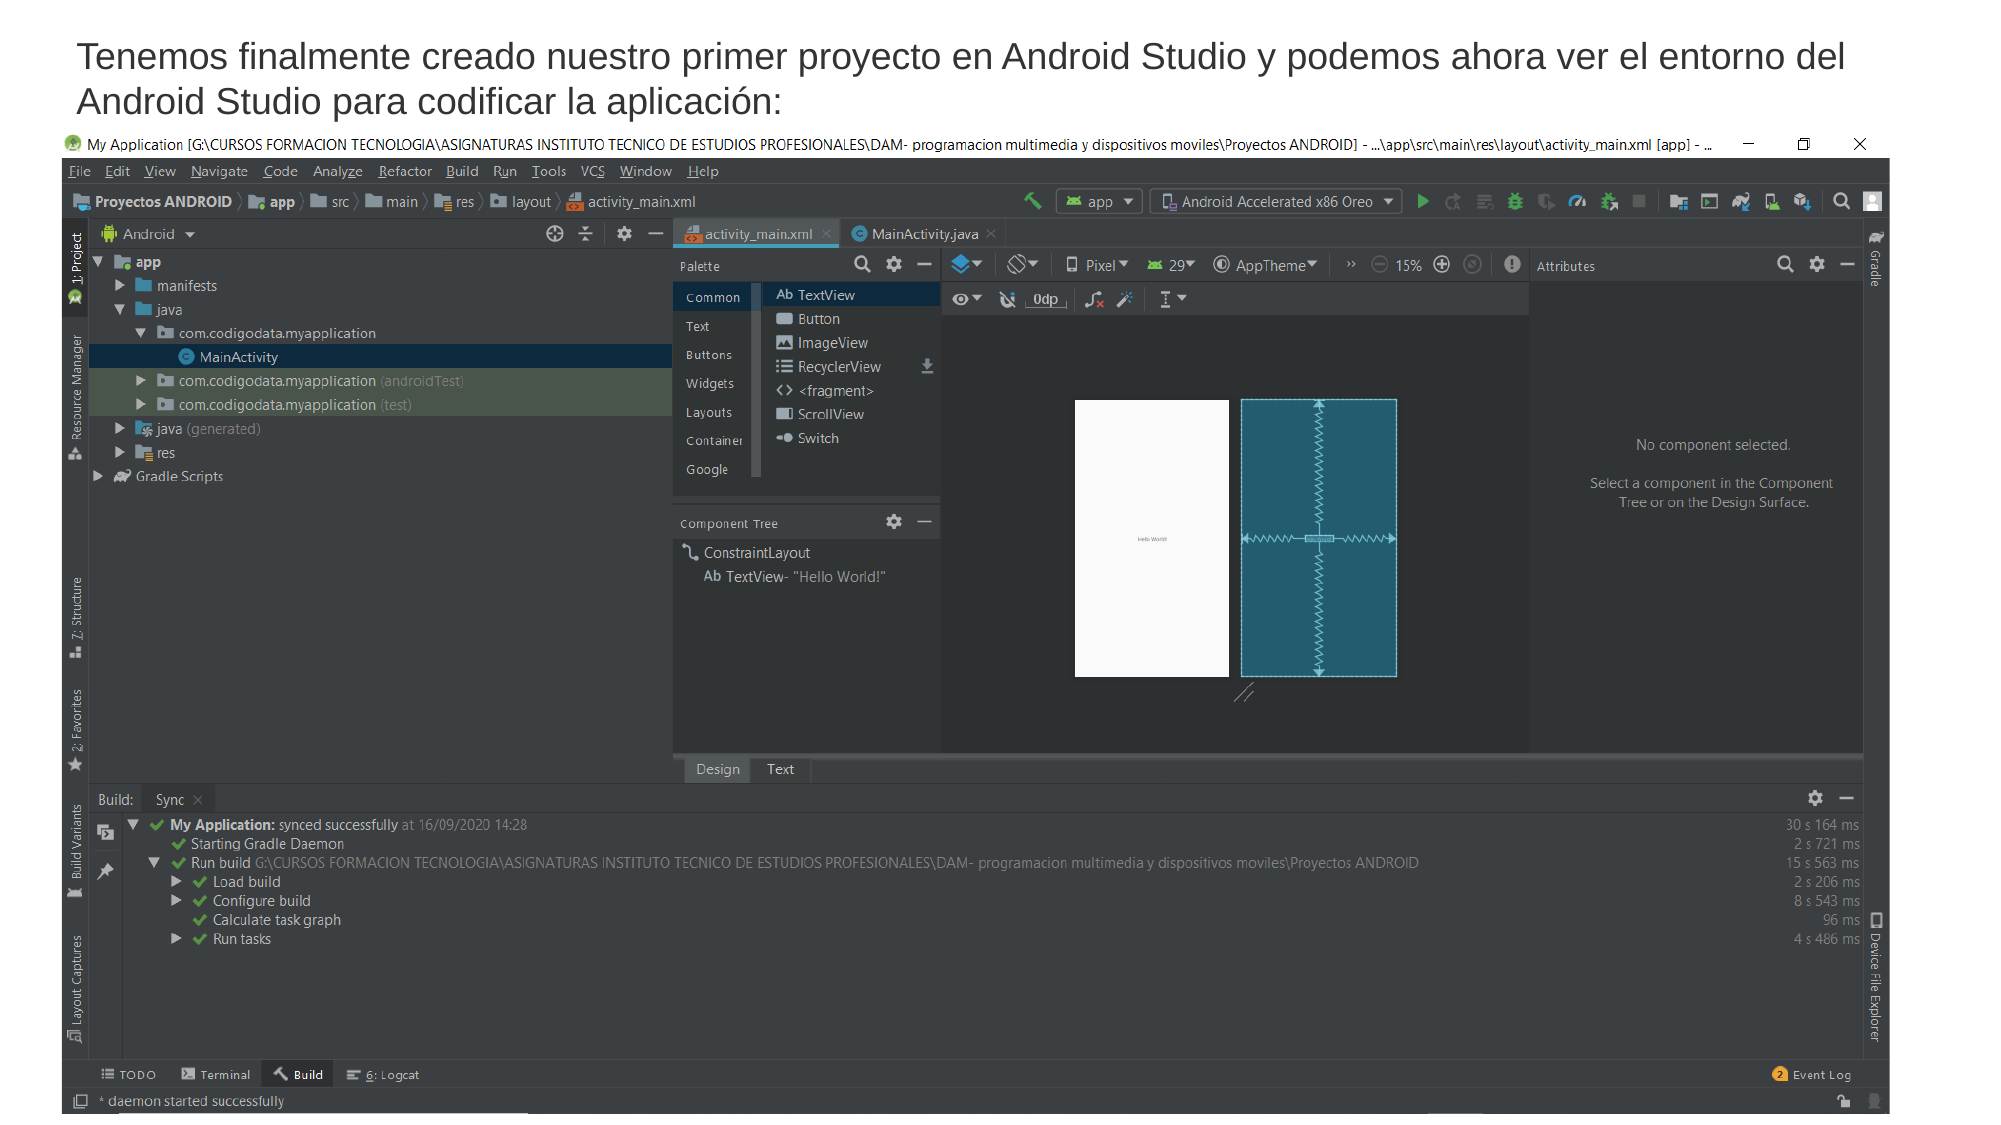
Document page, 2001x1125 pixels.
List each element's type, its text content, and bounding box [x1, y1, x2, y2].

text_box Tenemos finalmente creado nuestro primer proyecto en Android Studio y podemos ahora ver el entorno del Android Studio para codificar la aplicación: [61, 24, 1883, 130]
picture [61, 130, 1890, 1114]
